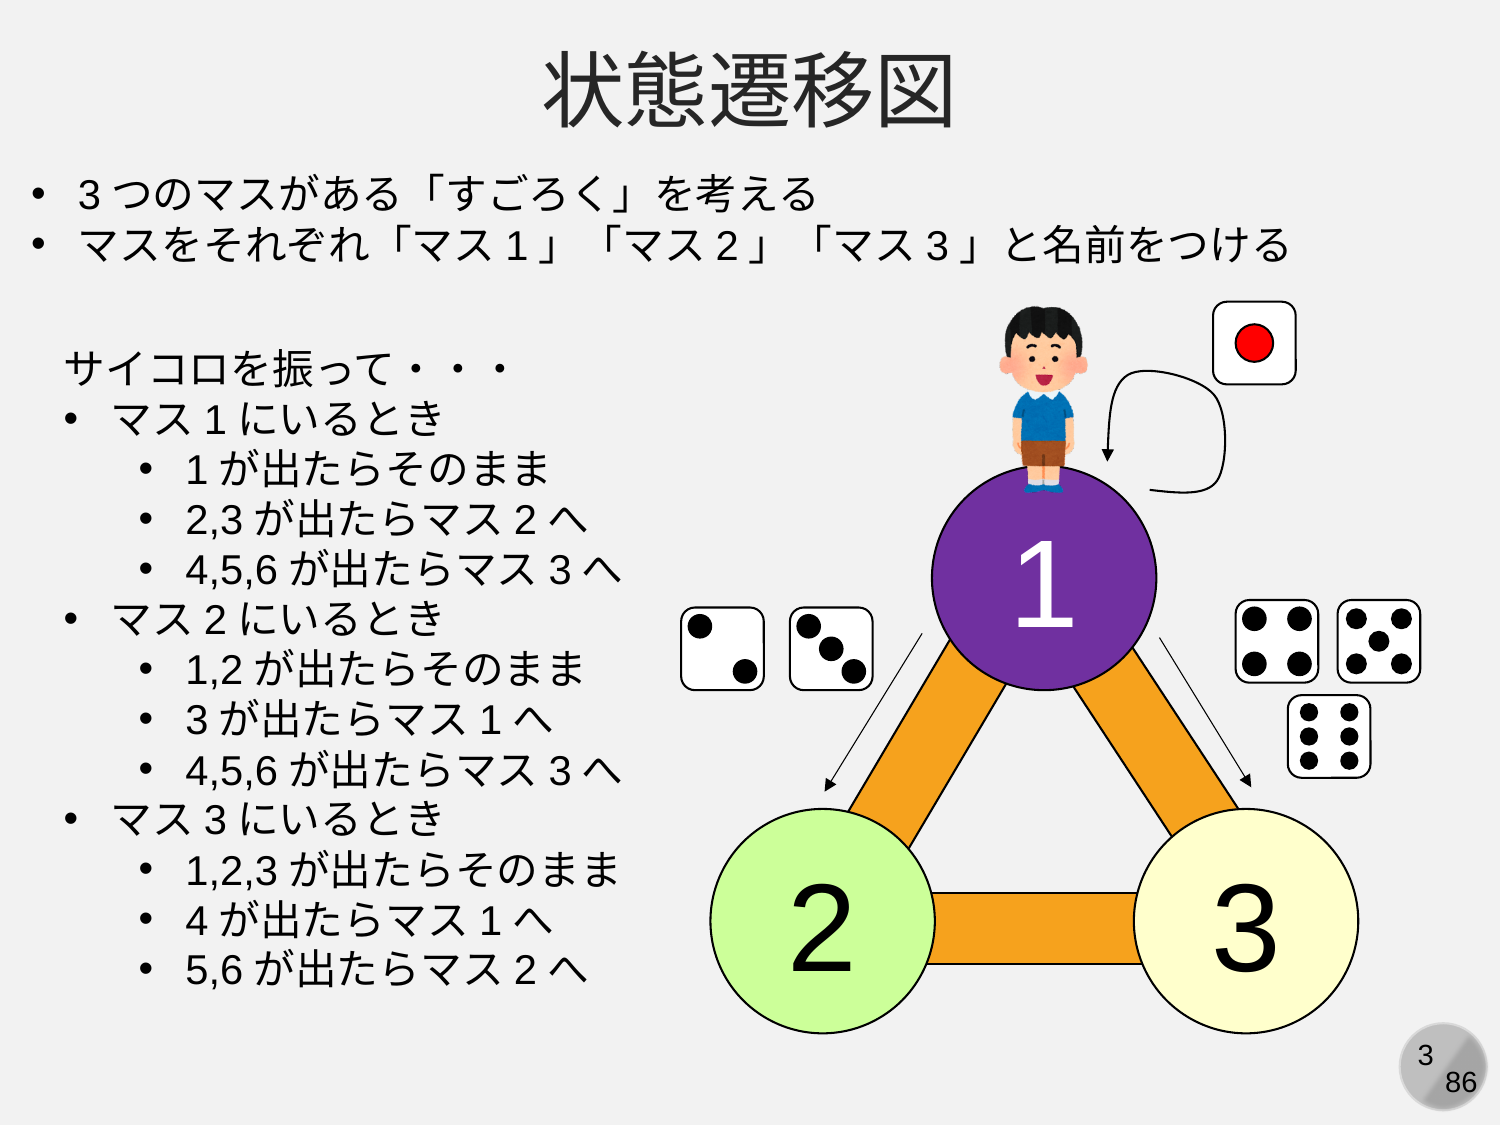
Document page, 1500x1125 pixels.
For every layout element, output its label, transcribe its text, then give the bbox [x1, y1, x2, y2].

text_box [847, 640, 1007, 849]
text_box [1235, 599, 1319, 683]
text_box サイコロを振って・・・ マス1にいるとき 1が出たらそのまま 2,3が出たらマス2へ 4,5,6が出たらマス3へ マス2にいるとき 1,2が出たらそのまま 3が出たらマス1へ 4,5,6が出たらマス3へ マス3にいるとき 1,2,3が出たらそのまま 4が出たらマス1へ 5,6が出たらマス2へ [48, 335, 699, 1001]
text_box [824, 633, 923, 792]
text_box 3 [1132, 807, 1360, 1035]
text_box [681, 607, 764, 691]
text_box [1337, 599, 1421, 683]
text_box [1287, 695, 1371, 778]
text_box [1073, 648, 1239, 836]
picture [975, 294, 1113, 499]
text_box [1213, 301, 1296, 385]
text_box 2 [709, 807, 936, 1035]
text_box [928, 892, 1141, 965]
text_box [789, 607, 873, 691]
text_box 3つのマスがある「すごろく」を考える マスをそれぞれ「マス1」「マス2」「マス3」と名前をつける [16, 160, 1308, 276]
text_box [1113, 369, 1227, 494]
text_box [1159, 637, 1252, 788]
list 状態遷移図 [0, 31, 1500, 155]
text_box 1 [930, 488, 1158, 692]
